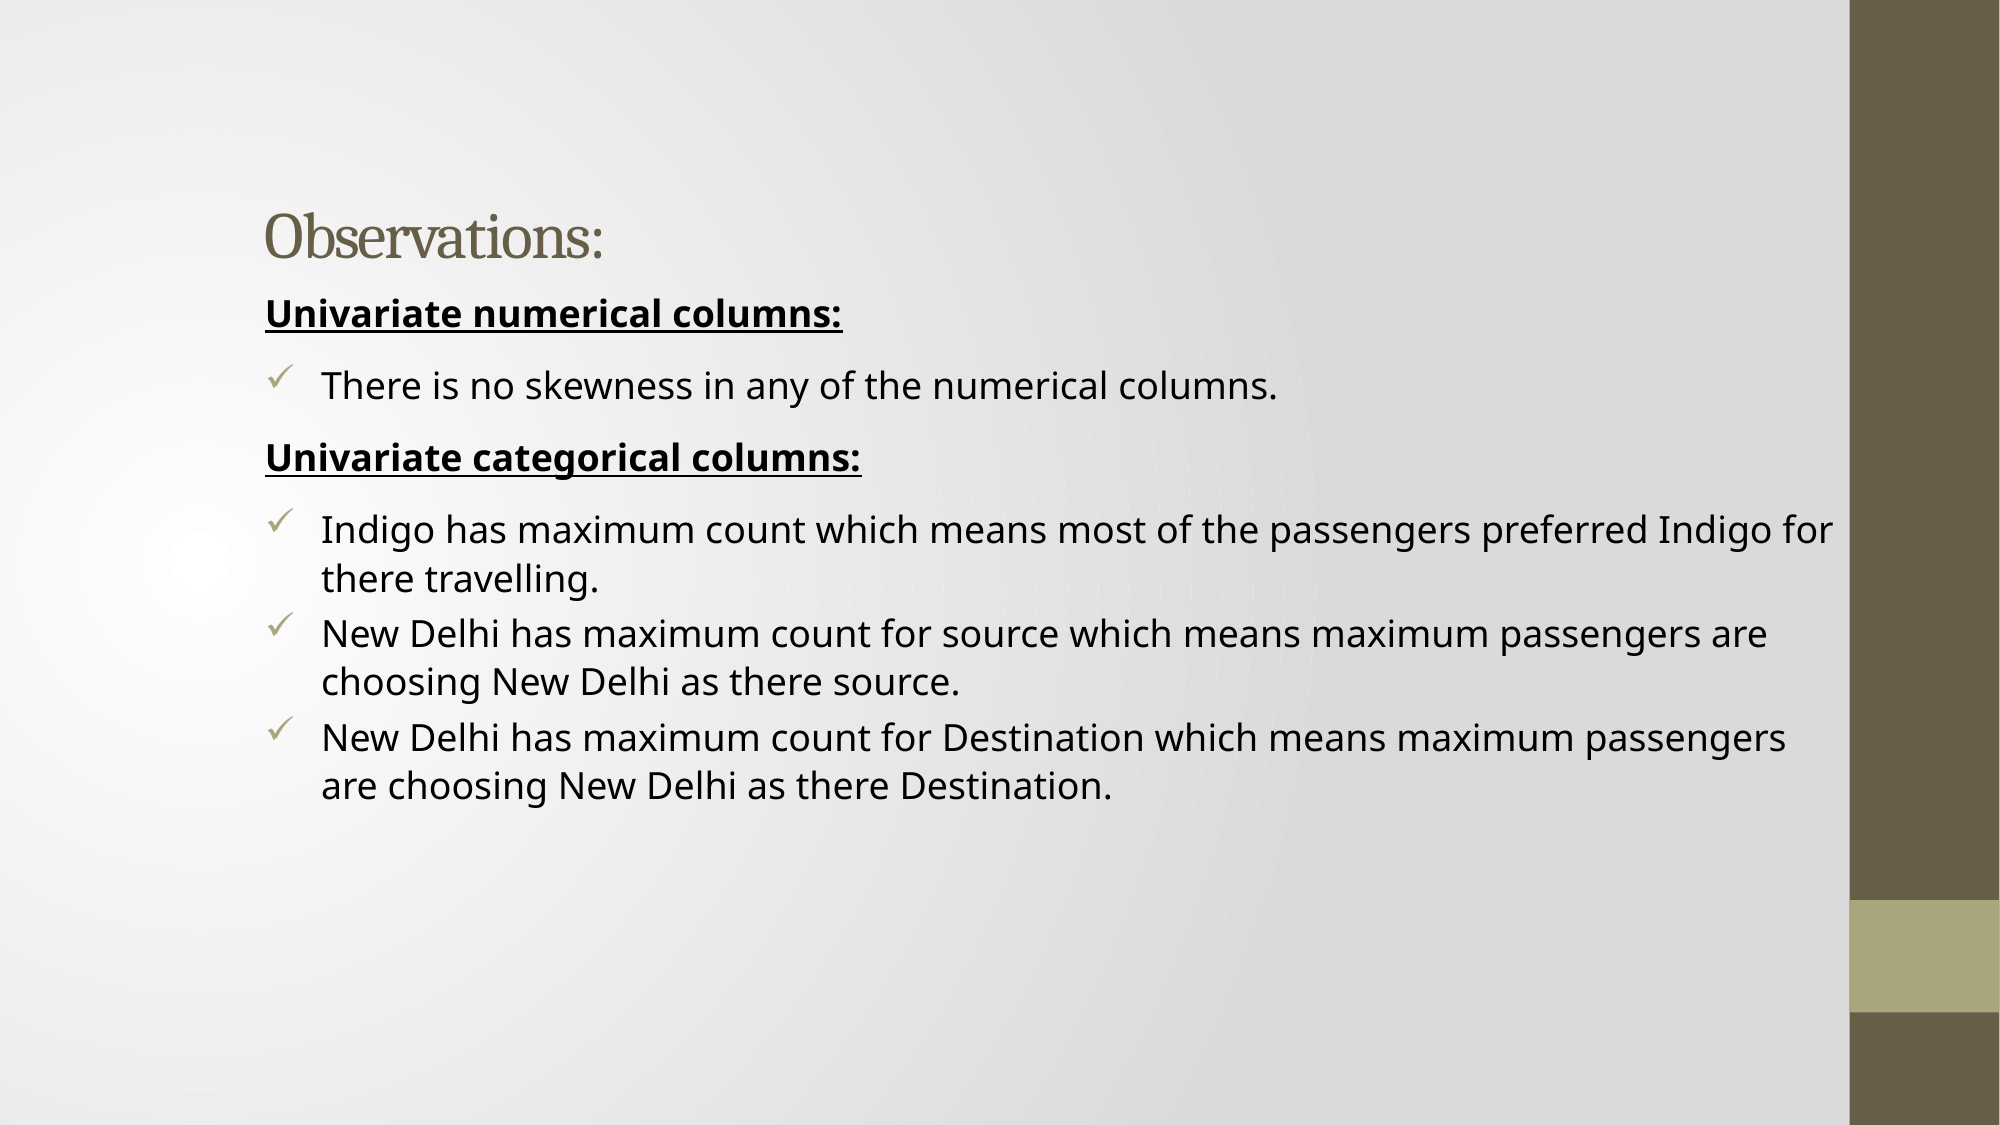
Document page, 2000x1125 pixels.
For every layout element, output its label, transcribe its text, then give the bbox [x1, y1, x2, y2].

title Observations: [249, 184, 1863, 278]
list Univariate numerical columns: There is no skewness in any of the numerical columns. Univariate categorical columns: Indigo has maximum count which means most of the passengers preferred Indigo for there travelling. New Delhi has maximum count for source which means maximum passengers are choosing New Delhi as there source. New Delhi has maximum count for Destination which means maximum passengers are choosing New Delhi as there Destination. [249, 278, 1863, 1094]
